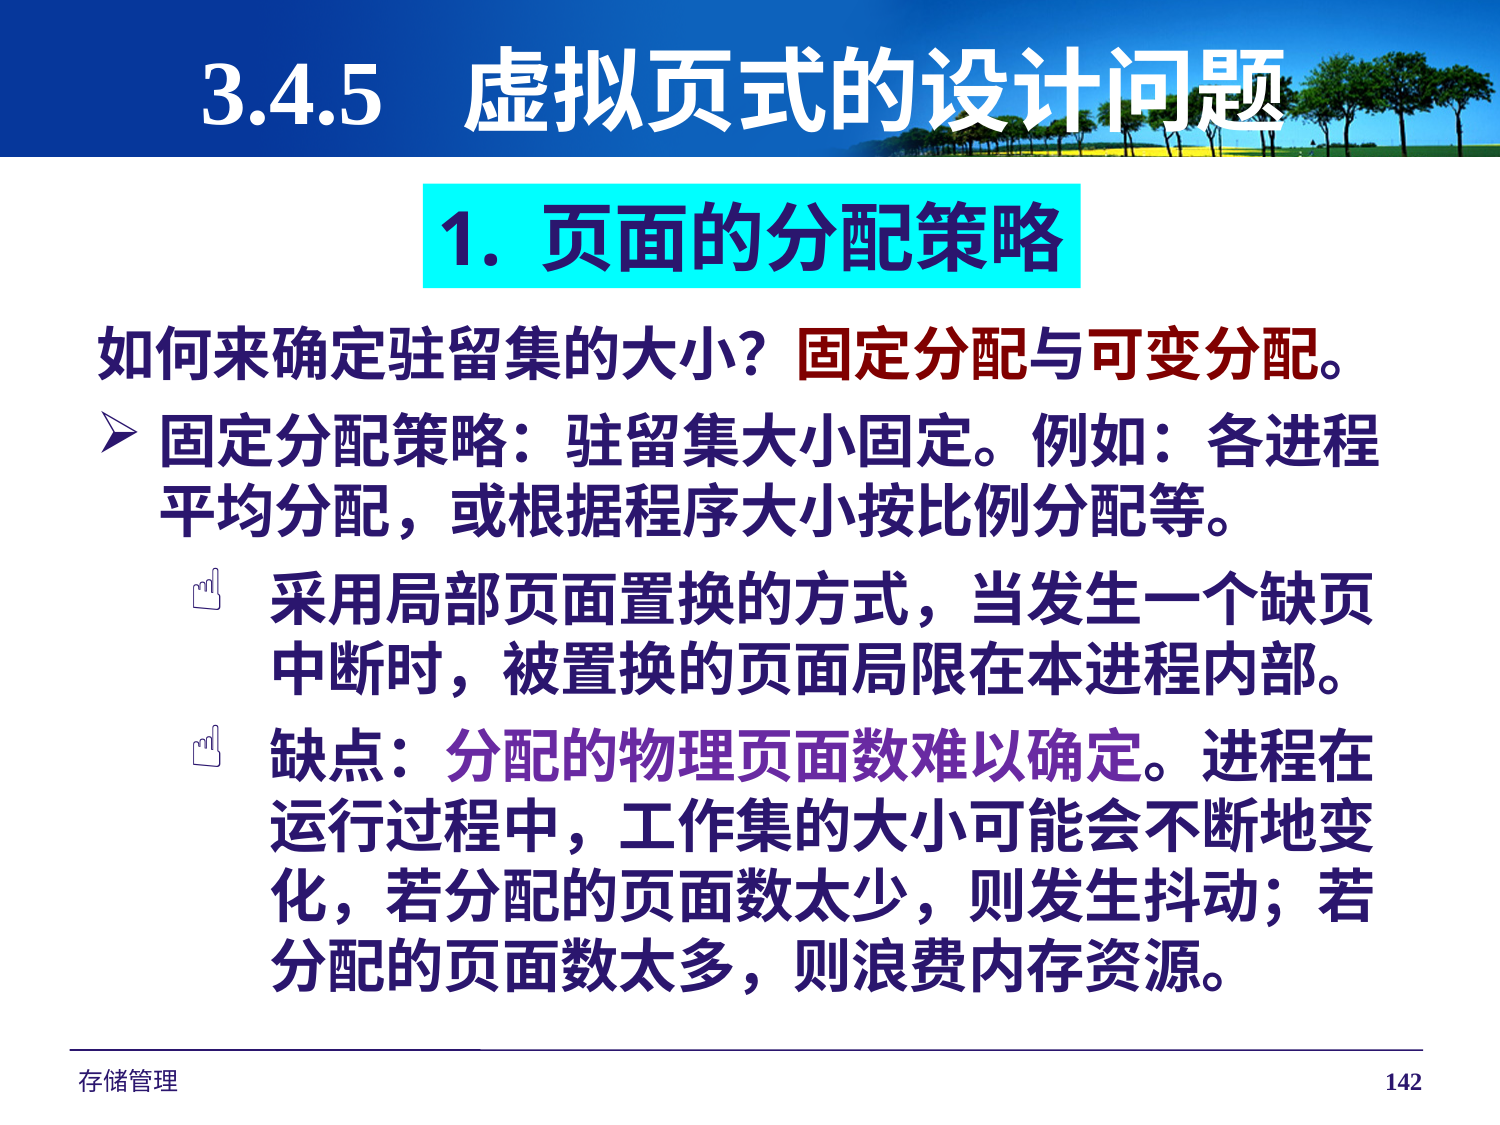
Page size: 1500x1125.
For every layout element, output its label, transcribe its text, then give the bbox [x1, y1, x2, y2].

title 3.4.5 虚拟页式的设计问题 [50, 39, 1438, 151]
text_box 1. 页面的分配策略 [422, 183, 1081, 289]
footer 142 [962, 1057, 1438, 1095]
picture [0, 0, 1500, 157]
text_box 如何来确定驻留集的大小？固定分配与可变分配。 固定分配策略：驻留集大小固定。例如：各进程平均分配，或根据程序大小按比例分配等。 采用局部页面置换的方式，当发生一个缺页中断时，被置换的页面局限在本进程内部。 缺点：分配的物理页面数难以确定。进程在运行过程中，工作集的大小可能会不断地变化，若分配的页面数太少，则发生抖动；若分配的页面数太多，则浪费内存资源。 [81, 309, 1429, 1007]
slide_number 存储管理 [63, 1057, 414, 1095]
